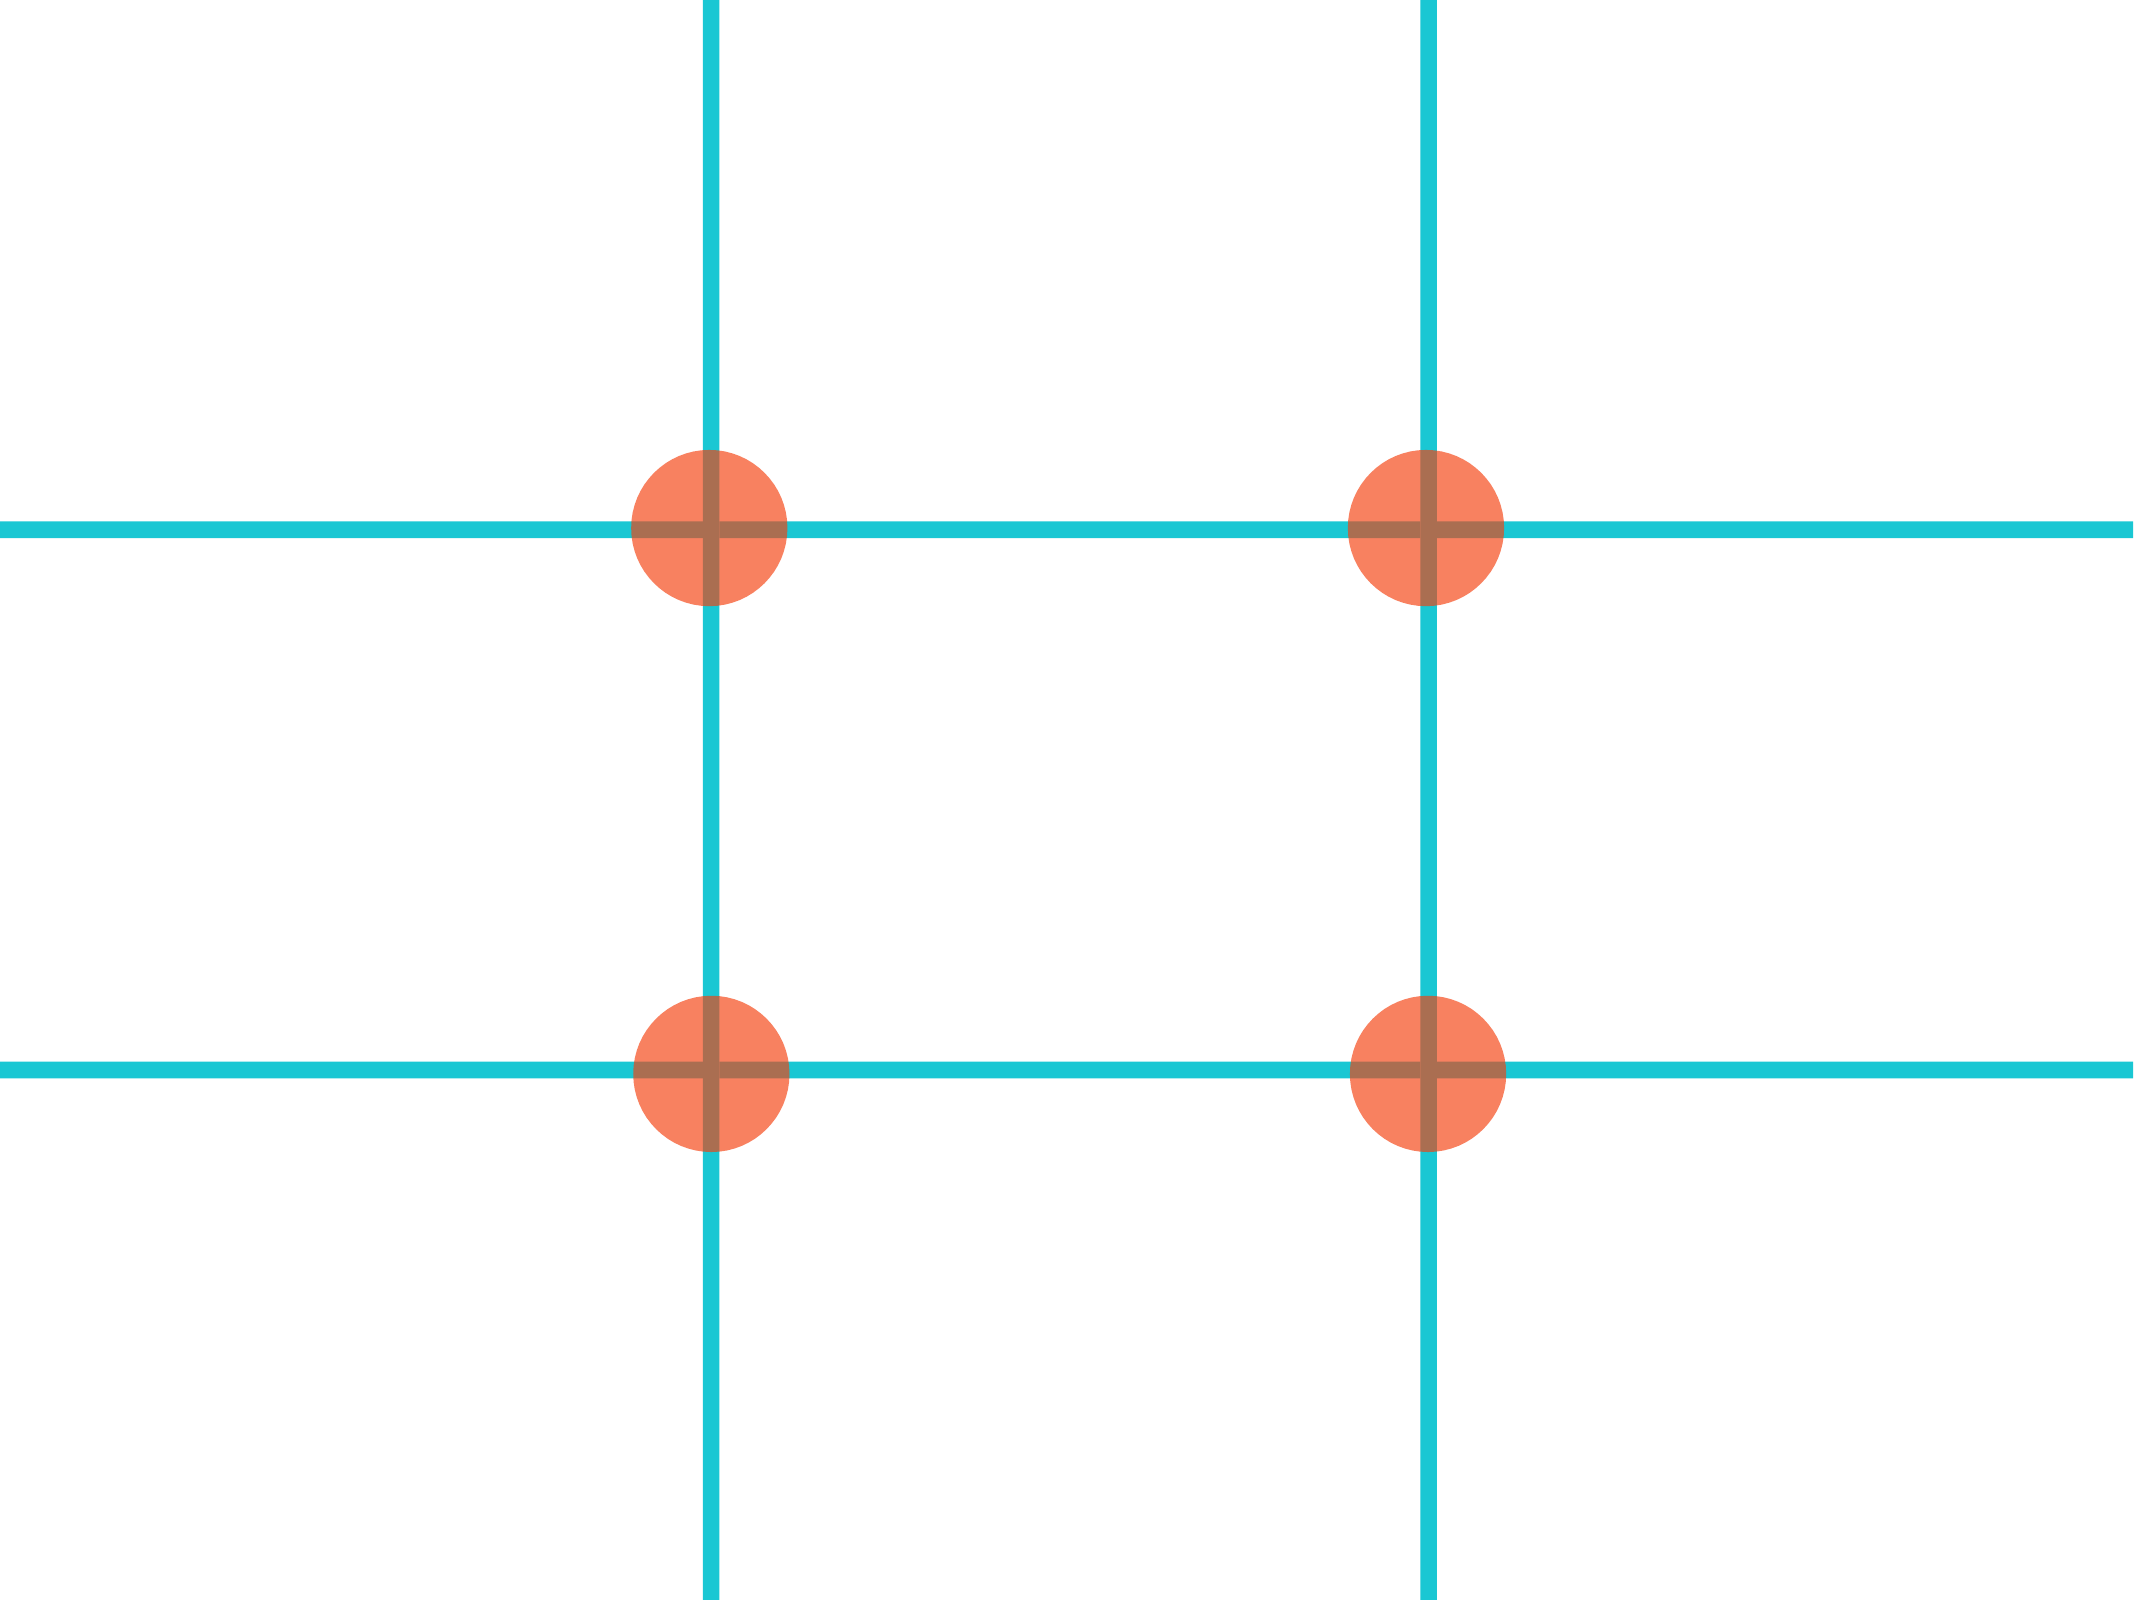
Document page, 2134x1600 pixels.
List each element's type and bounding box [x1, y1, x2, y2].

text_box [1347, 449, 1505, 607]
text_box [789, 1061, 1350, 1079]
text_box [0, 1061, 634, 1079]
text_box [1506, 1061, 2134, 1079]
text_box [787, 521, 1348, 539]
text_box [1420, 1152, 1437, 1600]
text_box [1349, 995, 1507, 1153]
text_box [702, 0, 720, 450]
text_box [702, 1152, 720, 1600]
text_box [1504, 521, 2134, 539]
text_box [1420, 0, 1437, 450]
text_box [633, 995, 790, 1153]
text_box [631, 449, 788, 607]
text_box [702, 606, 720, 996]
text_box [1420, 606, 1437, 996]
text_box [0, 521, 631, 539]
